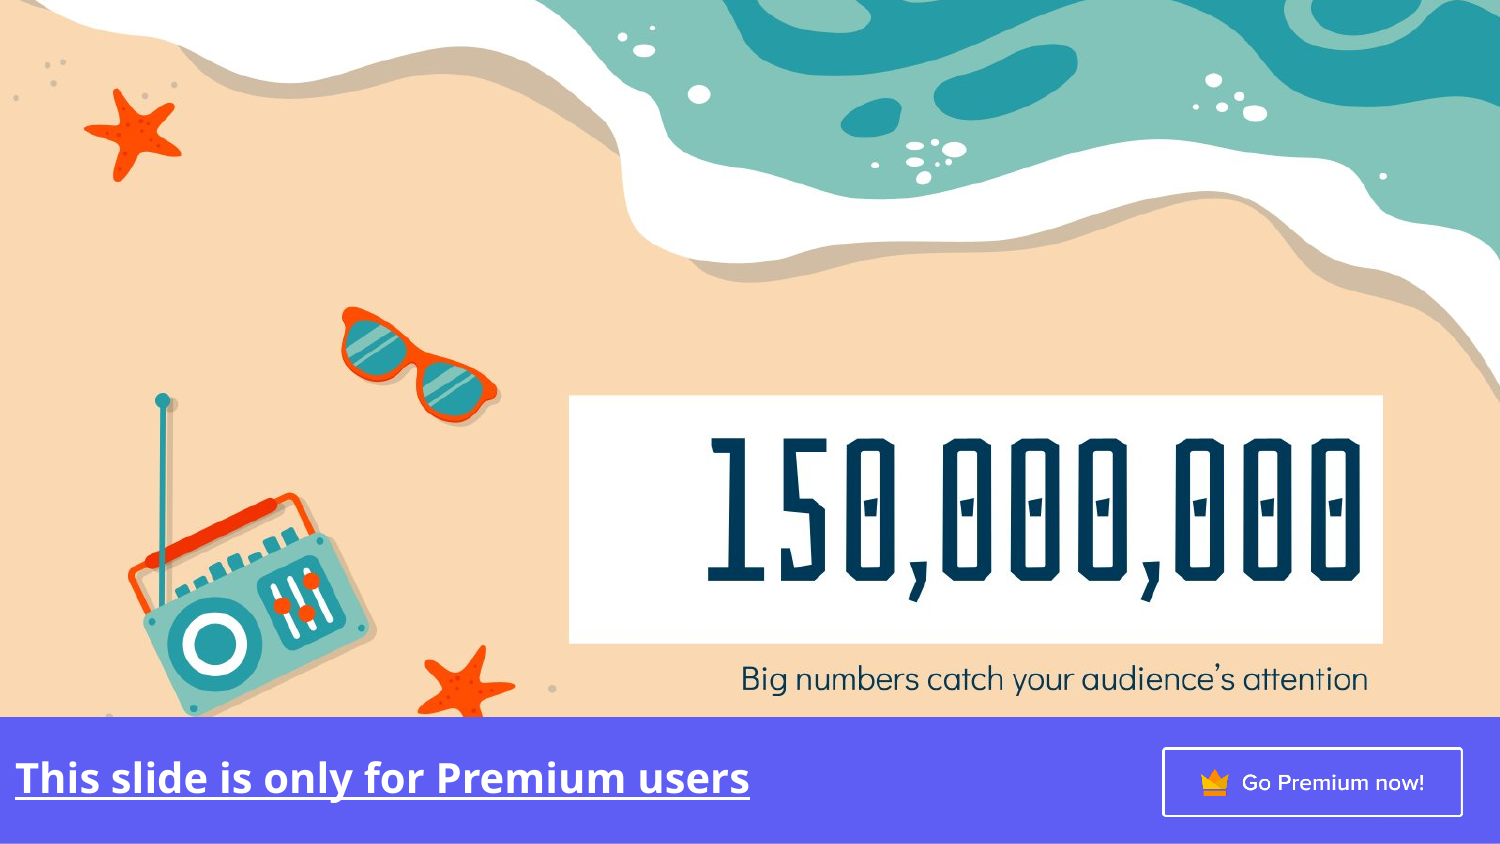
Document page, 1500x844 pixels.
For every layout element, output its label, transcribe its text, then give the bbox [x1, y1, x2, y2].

picture [1162, 747, 1463, 817]
text_box This slide is only for Premium users [0, 717, 1500, 844]
picture [0, 0, 1500, 717]
